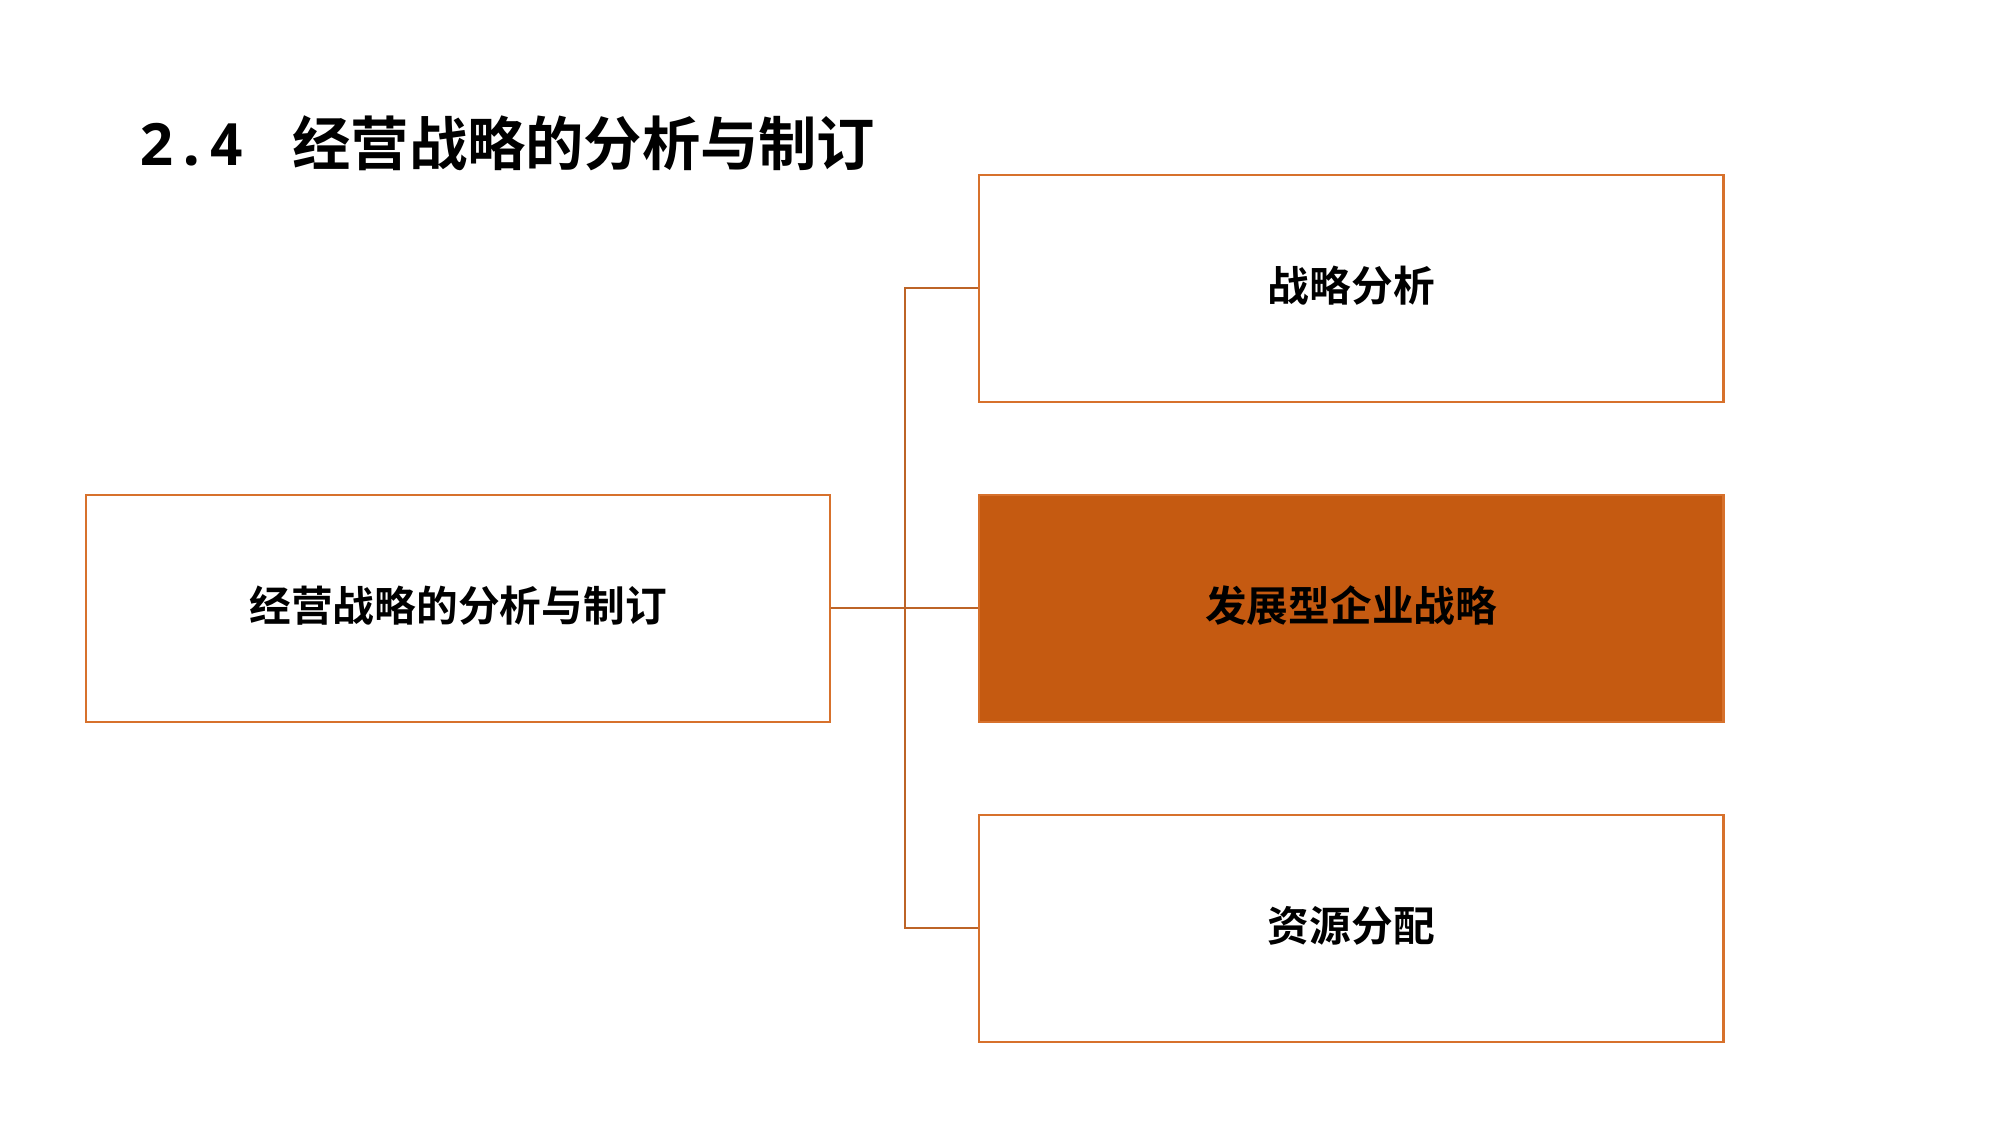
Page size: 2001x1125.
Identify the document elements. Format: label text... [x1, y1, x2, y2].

text_box 2.4 经营战略的分析与制订 [120, 97, 1568, 174]
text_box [0, 174, 1810, 1043]
